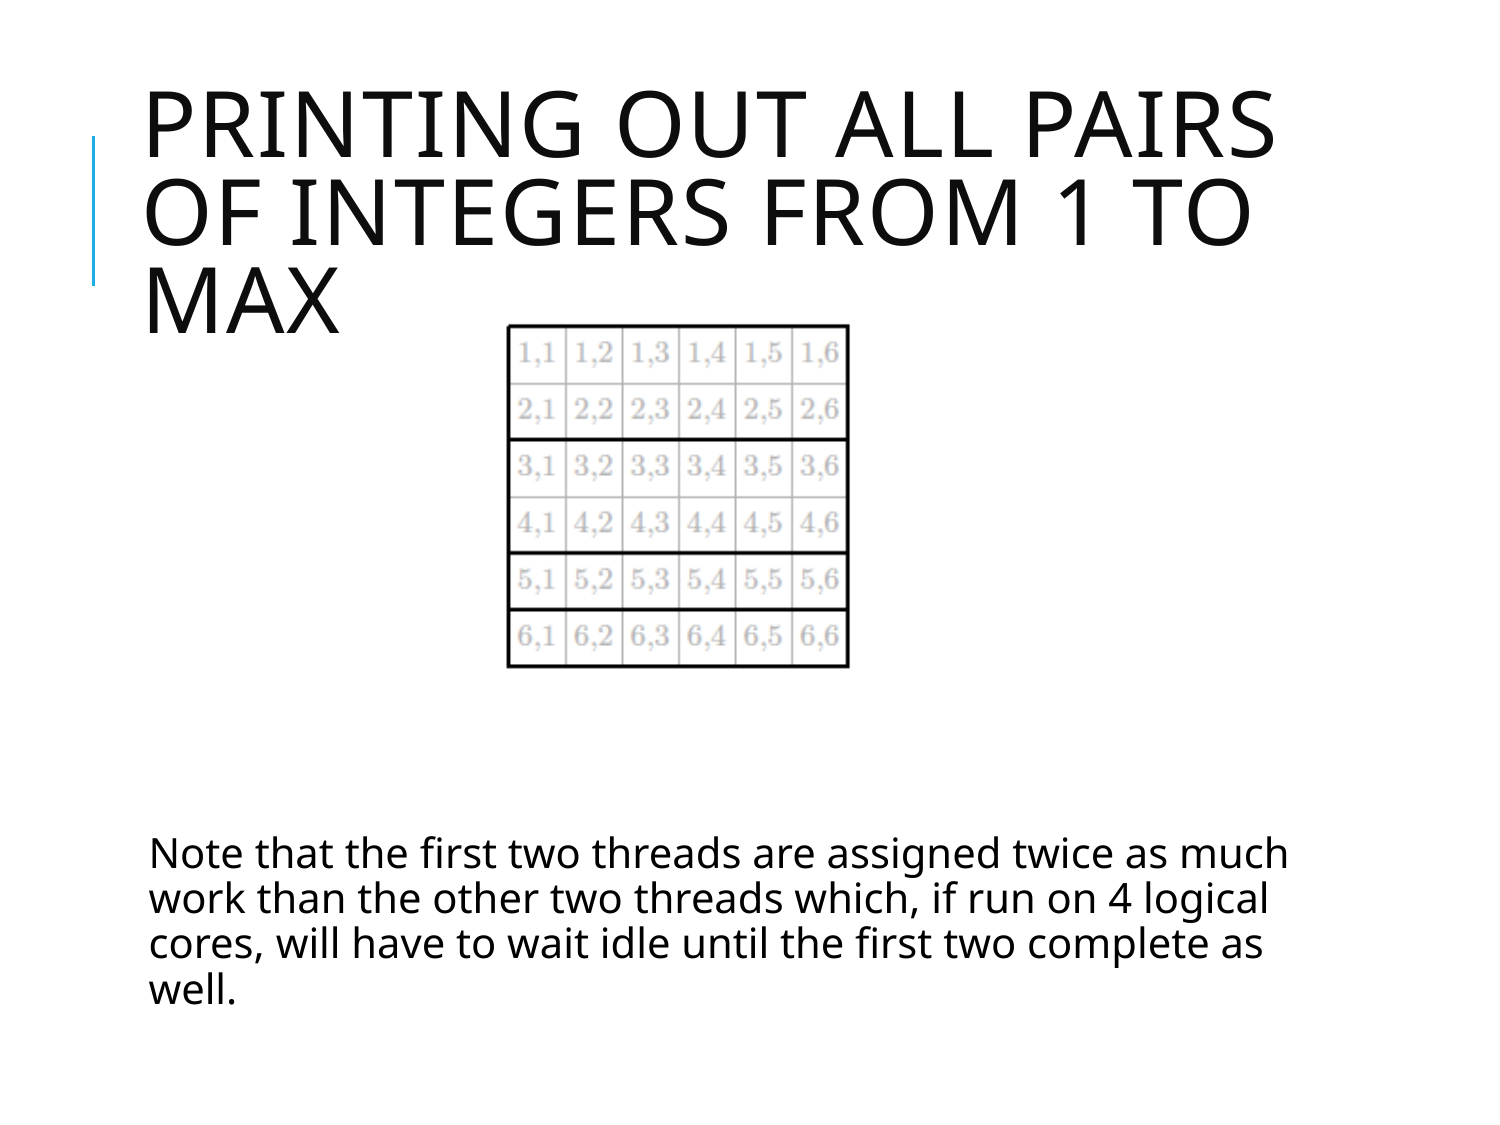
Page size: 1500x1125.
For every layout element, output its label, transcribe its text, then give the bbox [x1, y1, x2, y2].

list Note that the first two threads are assigned twice as much work than the other two threads which, if run on 4 logical cores, will have to wait idle until the first two complete as well. [126, 375, 1322, 1035]
picture [492, 304, 867, 680]
title Printing out all pairs of integers from 1 to max [126, 96, 1322, 342]
